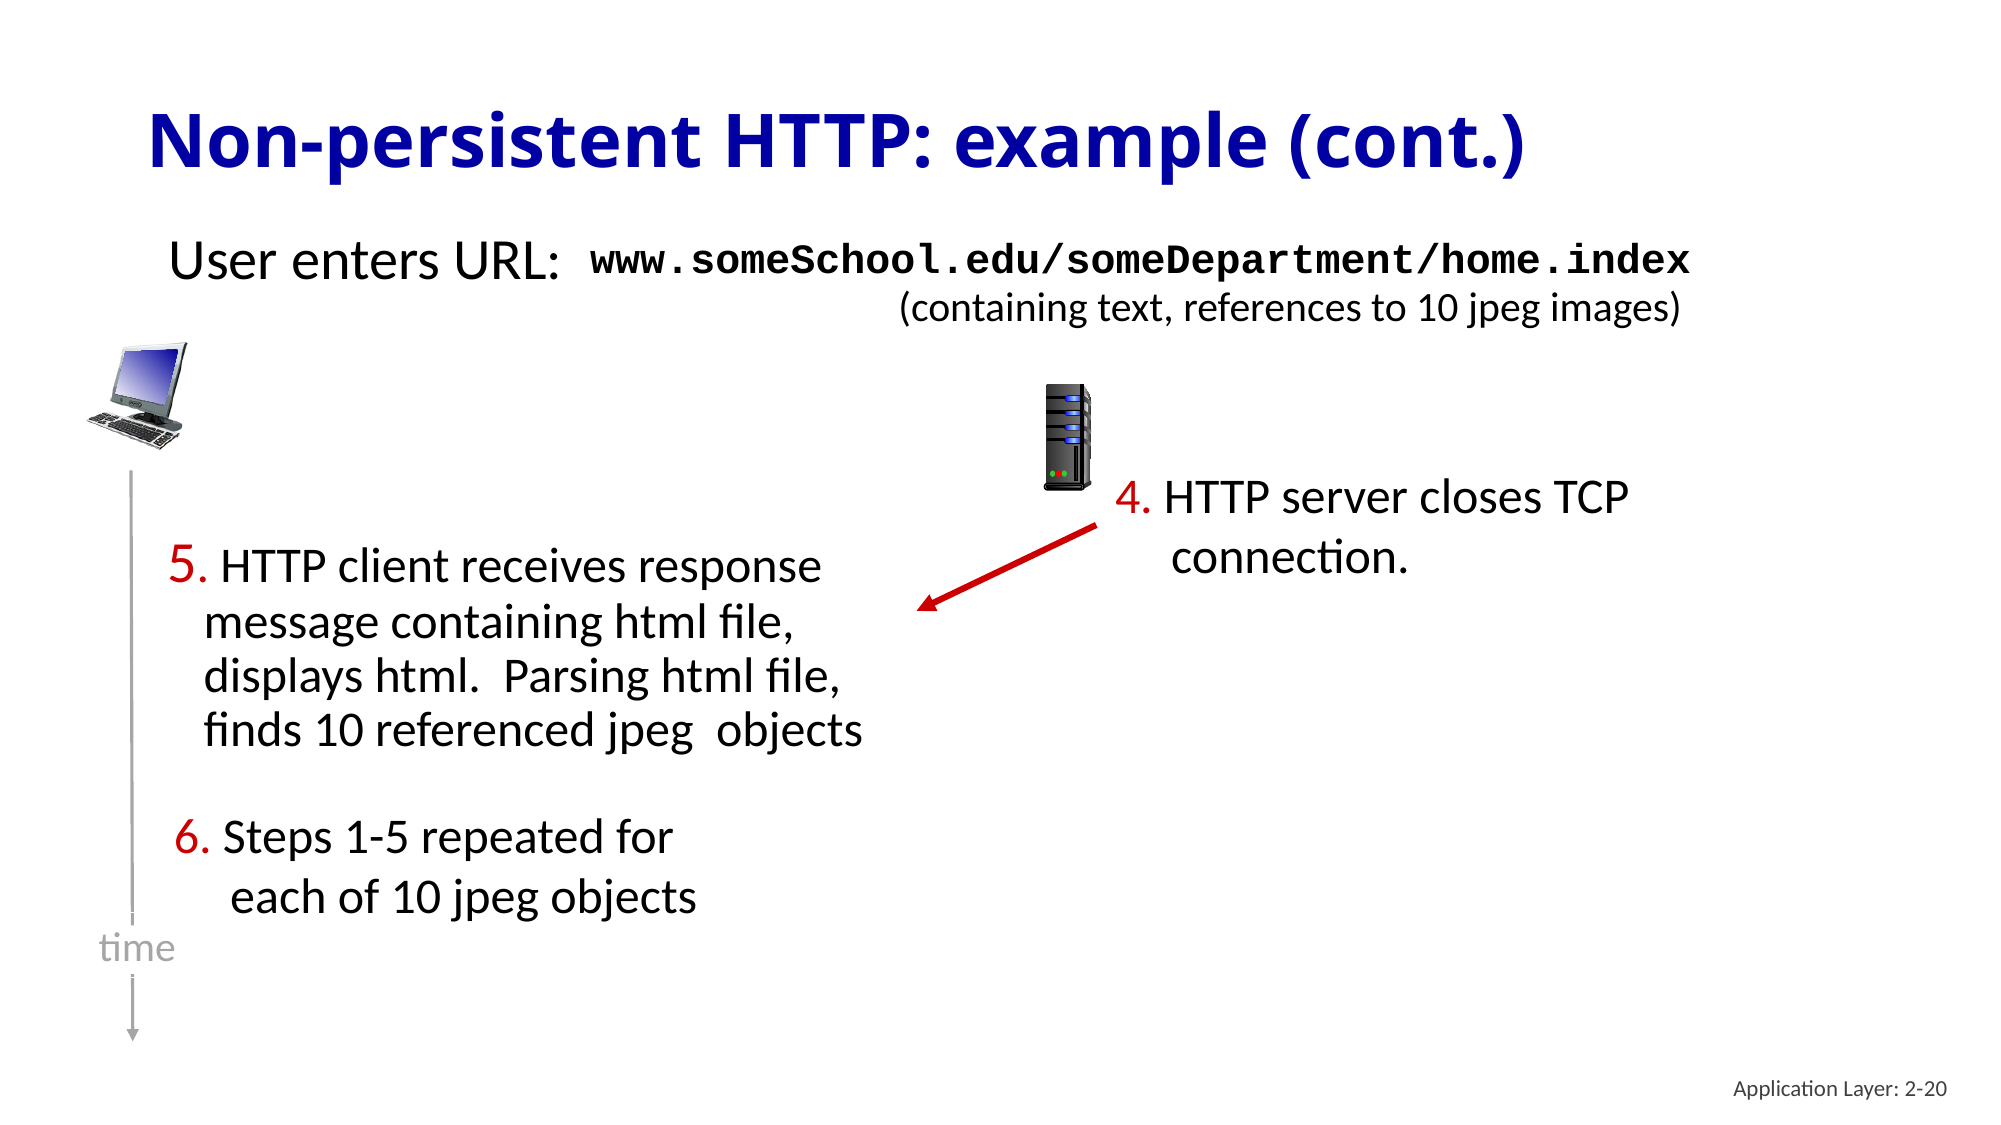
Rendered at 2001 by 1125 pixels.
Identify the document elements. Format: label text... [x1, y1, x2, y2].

text_box 4. HTTP server closes TCP connection. [1100, 456, 1726, 577]
text_box time [83, 912, 191, 978]
text_box (containing text, references to 10 jpeg images) [767, 309, 1814, 338]
text_box [126, 978, 139, 1042]
text_box [916, 524, 1097, 612]
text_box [1044, 384, 1092, 490]
text_box User enters URL: [132, 221, 1436, 299]
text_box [60, 337, 190, 458]
slide_number Application Layer: 2-20 [1512, 1056, 1963, 1117]
text_box 6. Steps 1-5 repeated for each of 10 jpeg objects [159, 795, 785, 906]
text_box 5. HTTP client receives response message containing html file, displays html. Parsing html file, finds 10 referenced jpeg objects [132, 524, 966, 855]
title Non-persistent HTTP: example (cont.) [131, 70, 1856, 218]
text_box www.someSchool.edu/someDepartment/home.index [575, 232, 1879, 309]
